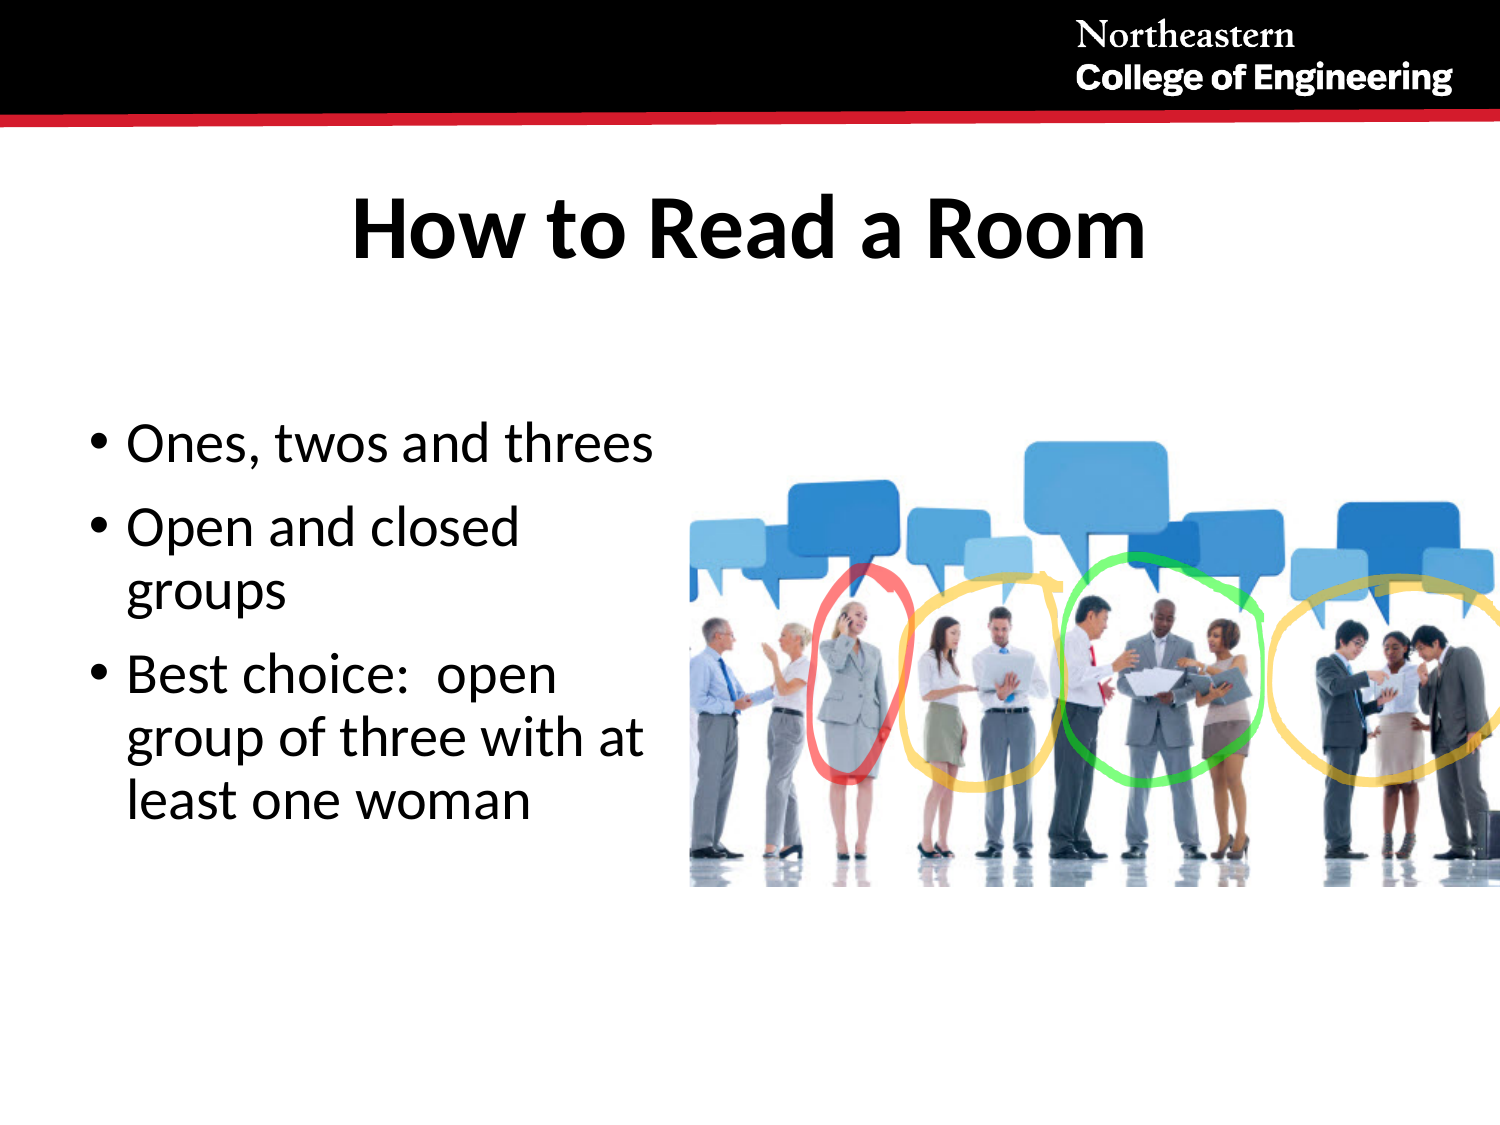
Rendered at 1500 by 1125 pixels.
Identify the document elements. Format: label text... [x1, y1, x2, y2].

title How to Read a Room [103, 119, 1398, 338]
picture [1059, 11, 1484, 121]
list Ones, twos and threes​ Open and closed groups​ Best choice: open group of three with at least one woman [73, 404, 709, 887]
picture [689, 417, 1500, 887]
